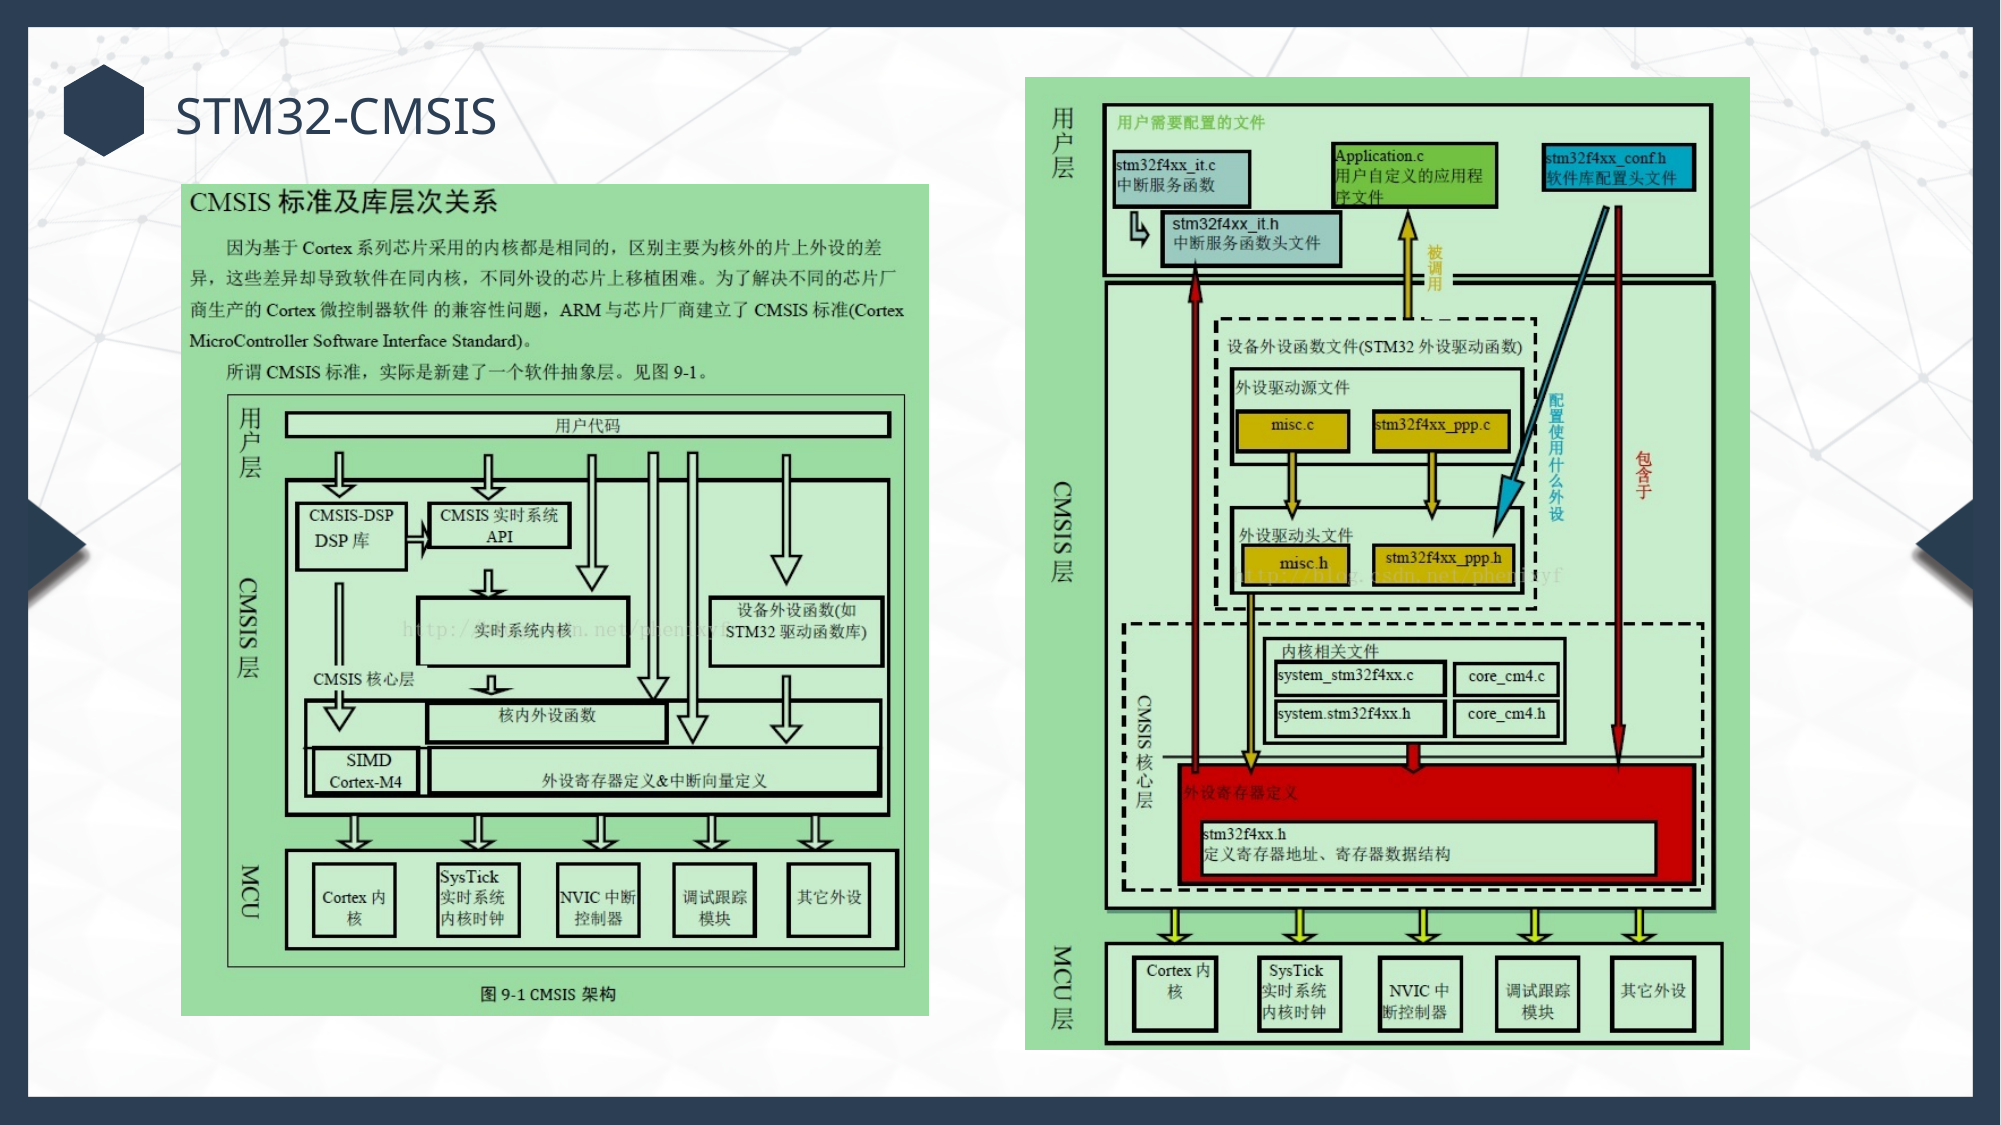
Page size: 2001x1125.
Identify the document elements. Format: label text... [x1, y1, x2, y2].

text_box STM32-CMSIS [160, 77, 716, 153]
text_box [63, 64, 144, 157]
picture [0, 0, 2001, 1125]
